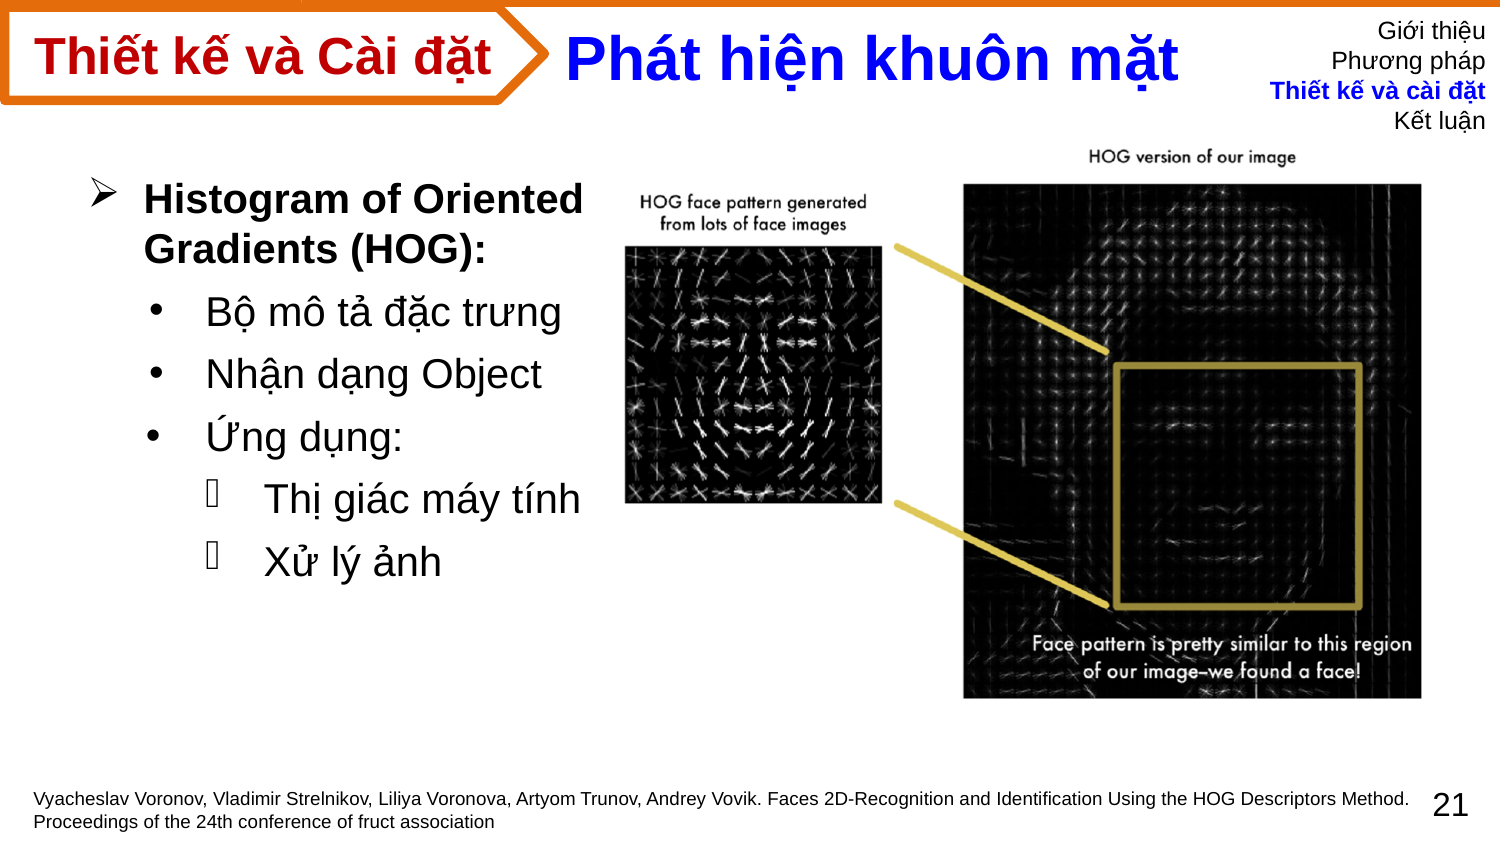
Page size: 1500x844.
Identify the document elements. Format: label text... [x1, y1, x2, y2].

text_box Thiết kế và Cài đặt [2, 15, 513, 103]
picture [613, 138, 1428, 705]
text_box Vyacheslav Voronov, Vladimir Strelnikov, Liliya Voronova, Artyom Trunov, Andrey Vovik. Faces 2D-Recognition and Identification Using the HOG Descriptors Method. Proceedings of the 24th conference of fruct association [18, 779, 1460, 840]
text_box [0, 0, 1500, 8]
text_box 21 [1417, 776, 1495, 831]
text_box Phát hiện khuôn mặt [513, 15, 1233, 101]
text_box Histogram of Oriented Gradients (HOG): Bộ mô tả đặc trưng Nhận dạng Object Ứng dụng: Thị giác máy tính Xử lý ảnh [72, 164, 608, 643]
text_box Giới thiệu Phương pháp Thiết kế và cài đặt Kết luận [1246, 14, 1500, 142]
